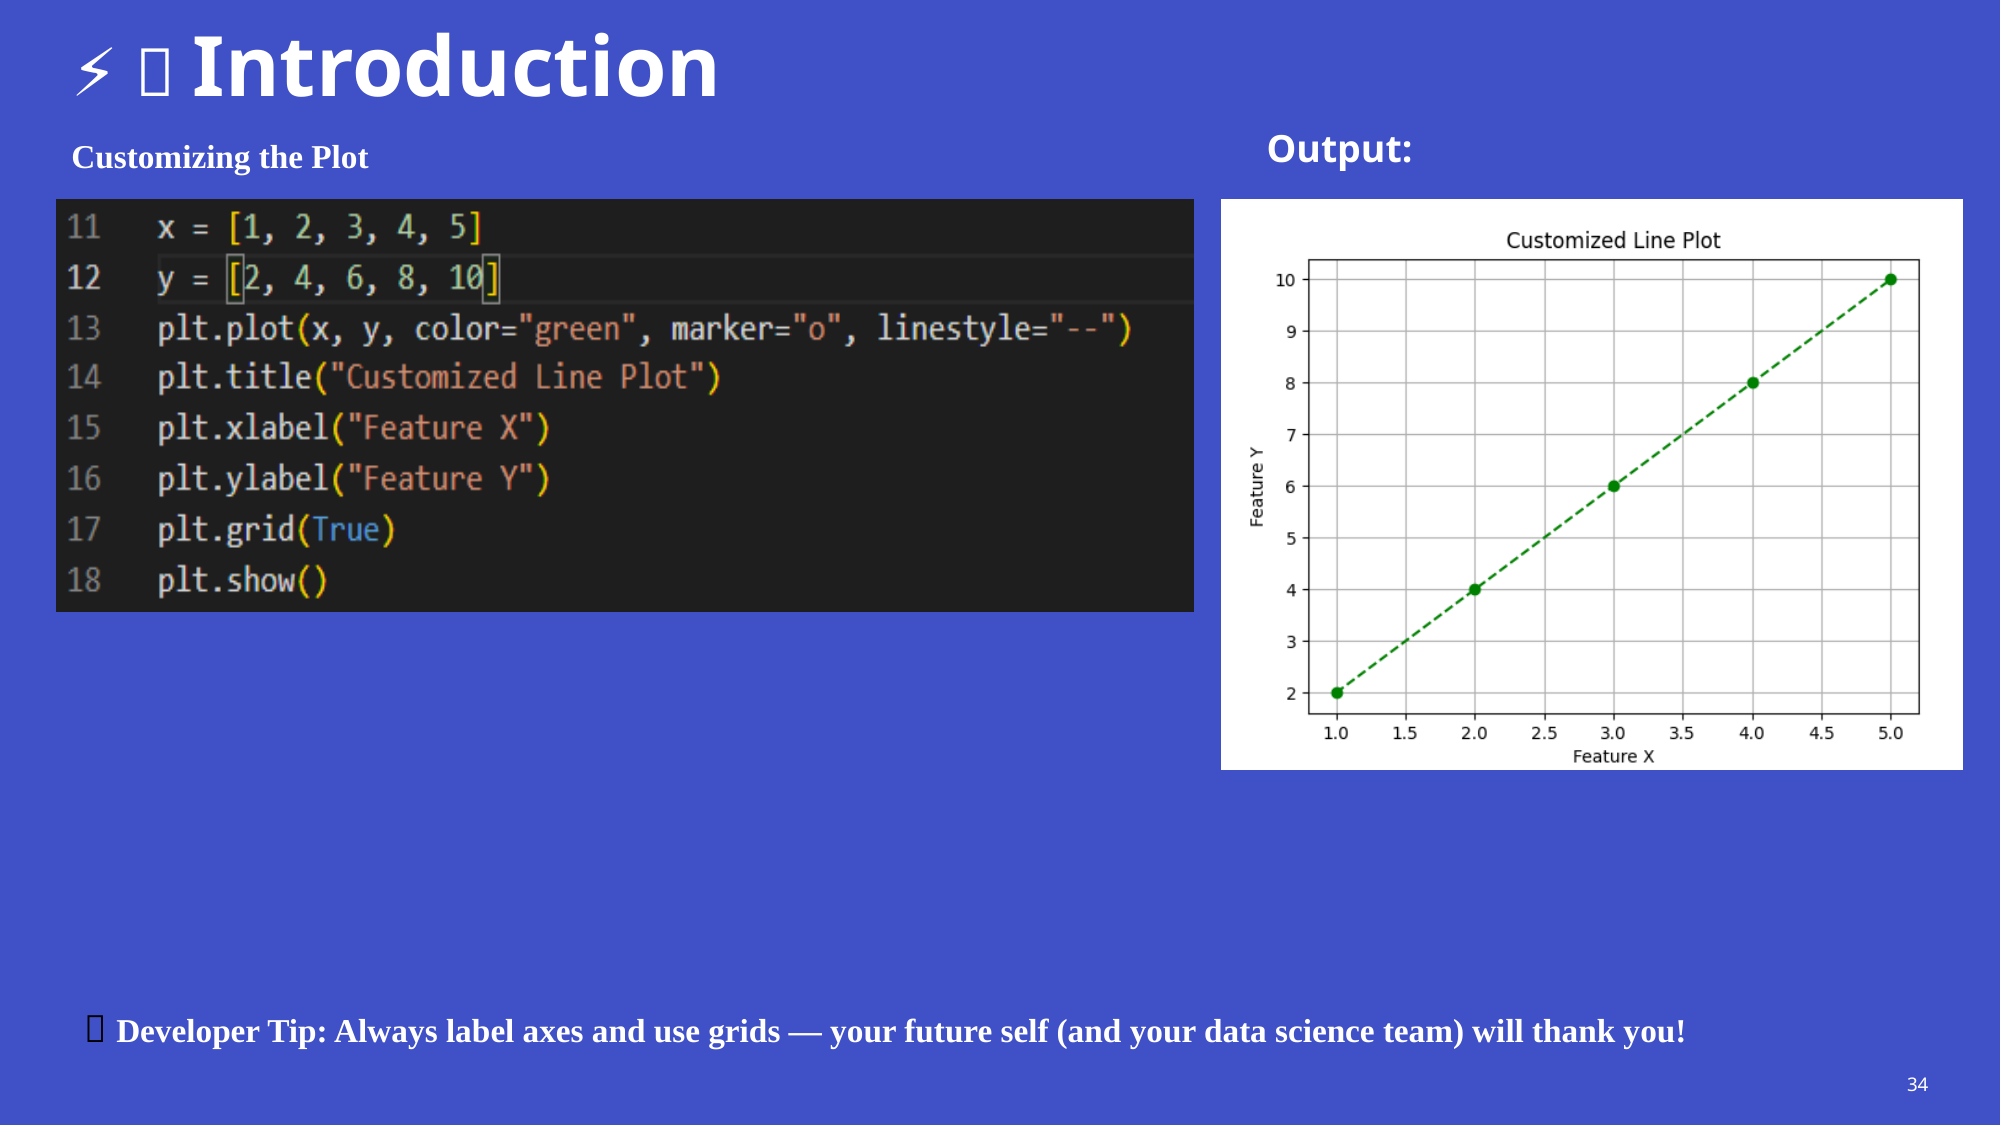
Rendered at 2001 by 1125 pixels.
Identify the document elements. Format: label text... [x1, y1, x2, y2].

picture [1220, 199, 1963, 771]
text_box ⚡ 🧠 Introduction [56, 5, 1914, 111]
text_box Customizing the Plot [56, 127, 1976, 183]
text_box Output: [1251, 117, 1580, 178]
text_box ✅ Developer Tip: Always label axes and use grids — your future self (and your data science team) will thank you! [69, 997, 2000, 1058]
slide_number 34 [1770, 1058, 1944, 1116]
picture [56, 199, 1194, 612]
